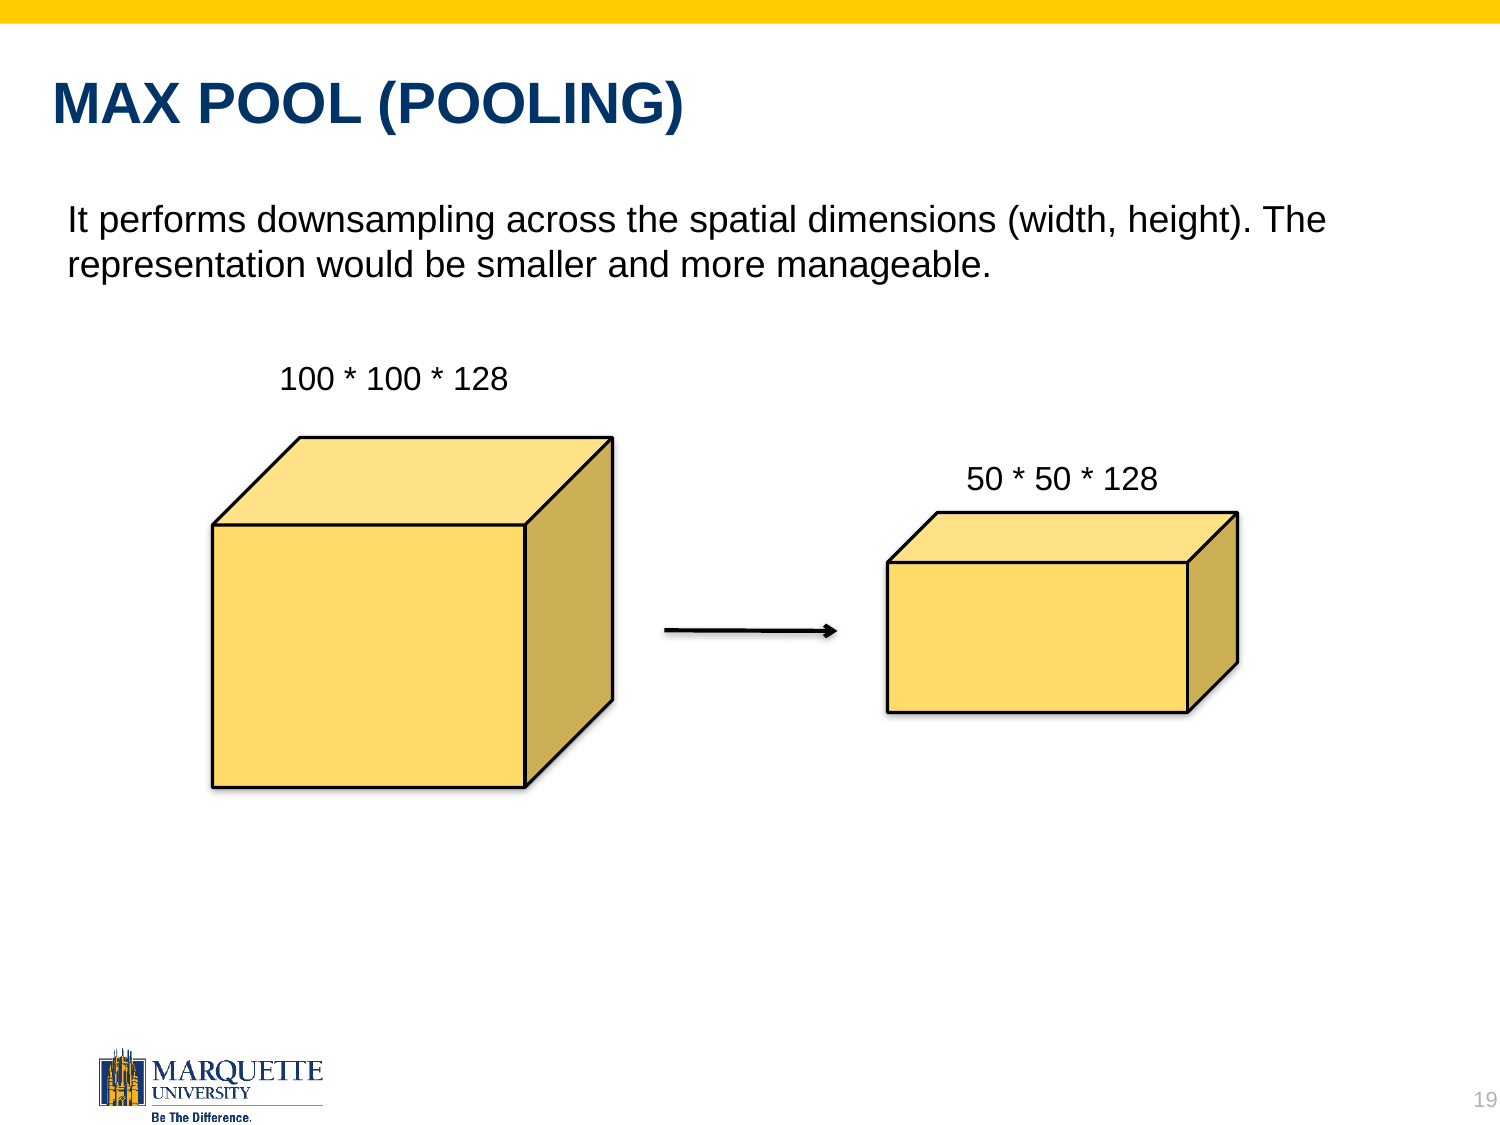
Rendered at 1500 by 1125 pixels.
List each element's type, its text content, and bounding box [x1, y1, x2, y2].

text_box 50 * 50 * 128 [951, 449, 1183, 505]
title Max Pool (Pooling) [37, 37, 1313, 163]
text_box [886, 511, 1239, 714]
text_box [211, 436, 614, 789]
picture [99, 1047, 323, 1122]
text_box 100 * 100 * 128 [264, 349, 534, 405]
text_box It performs downsampling across the spatial dimensions (width, height). The representation would be smaller and more manageable. [52, 187, 1425, 293]
slide_number 19 [1175, 1078, 1500, 1125]
